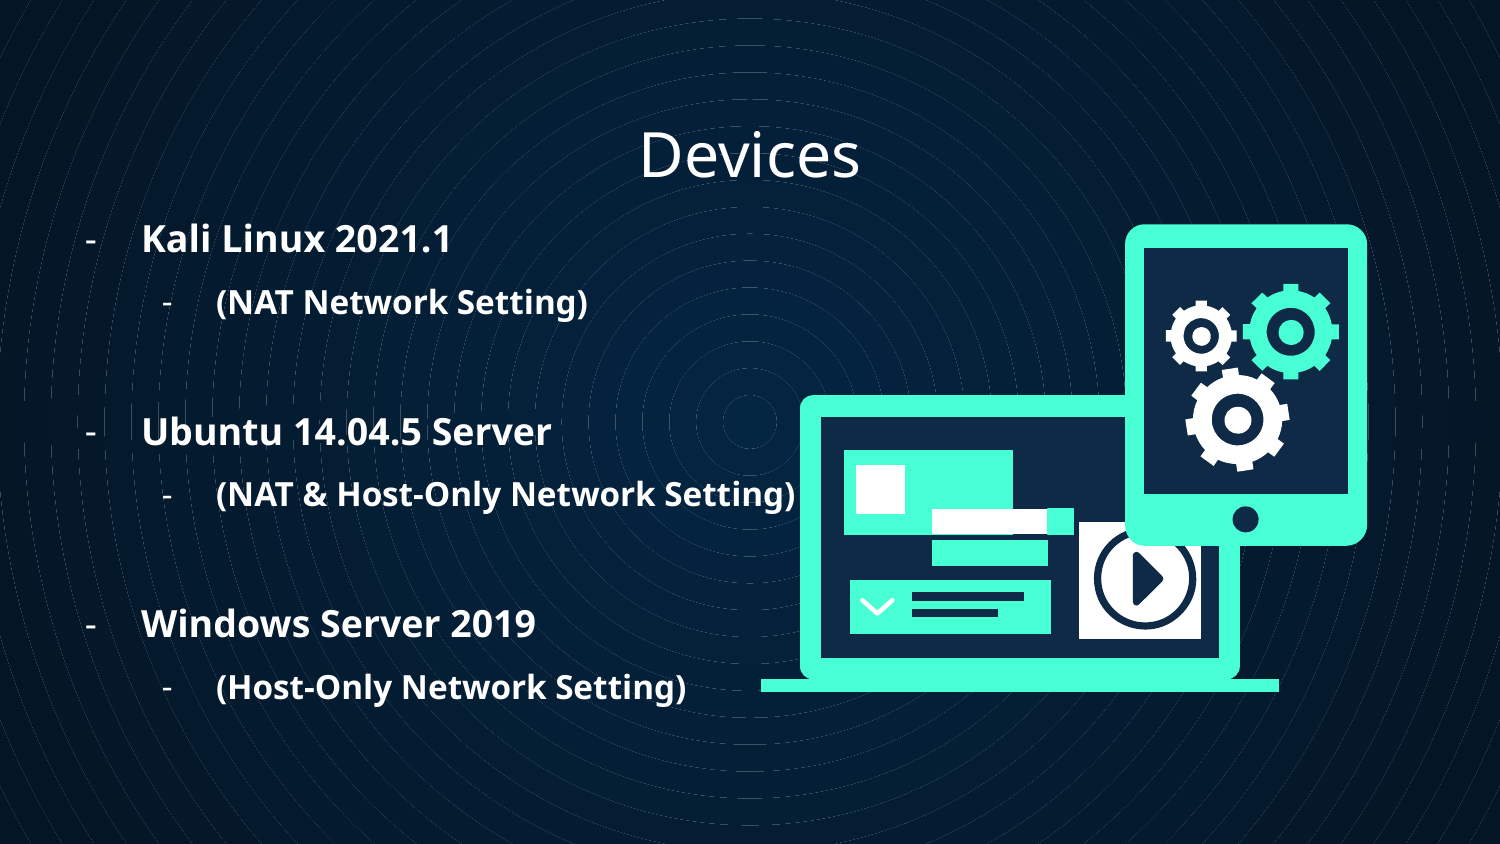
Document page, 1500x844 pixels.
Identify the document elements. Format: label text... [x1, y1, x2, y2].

text_box [1093, 531, 1197, 630]
text_box [856, 464, 906, 514]
text_box [1125, 224, 1368, 546]
text_box [849, 579, 903, 634]
text_box [903, 579, 1052, 634]
text_box [1165, 300, 1237, 372]
text_box [1132, 551, 1164, 606]
text_box [912, 592, 1024, 601]
text_box [912, 608, 999, 618]
text_box [820, 416, 1125, 441]
text_box [932, 508, 1047, 535]
text_box [860, 597, 895, 616]
text_box [1144, 247, 1349, 494]
text_box [1232, 506, 1259, 533]
title Devices [51, 105, 1449, 200]
text_box Kali Linux 2021.1 (NAT Network Setting) Ubuntu 14.04.5 Server (NAT & Host-Only Network Setting) Windows Server 2019 (Host-Only Network Setting) [51, 200, 1449, 844]
text_box [843, 449, 1013, 536]
text_box [1242, 283, 1339, 380]
text_box [932, 540, 1048, 566]
text_box [820, 441, 1219, 658]
text_box [1185, 367, 1290, 472]
text_box [800, 395, 1240, 678]
text_box [1079, 521, 1202, 640]
text_box [1047, 508, 1074, 535]
